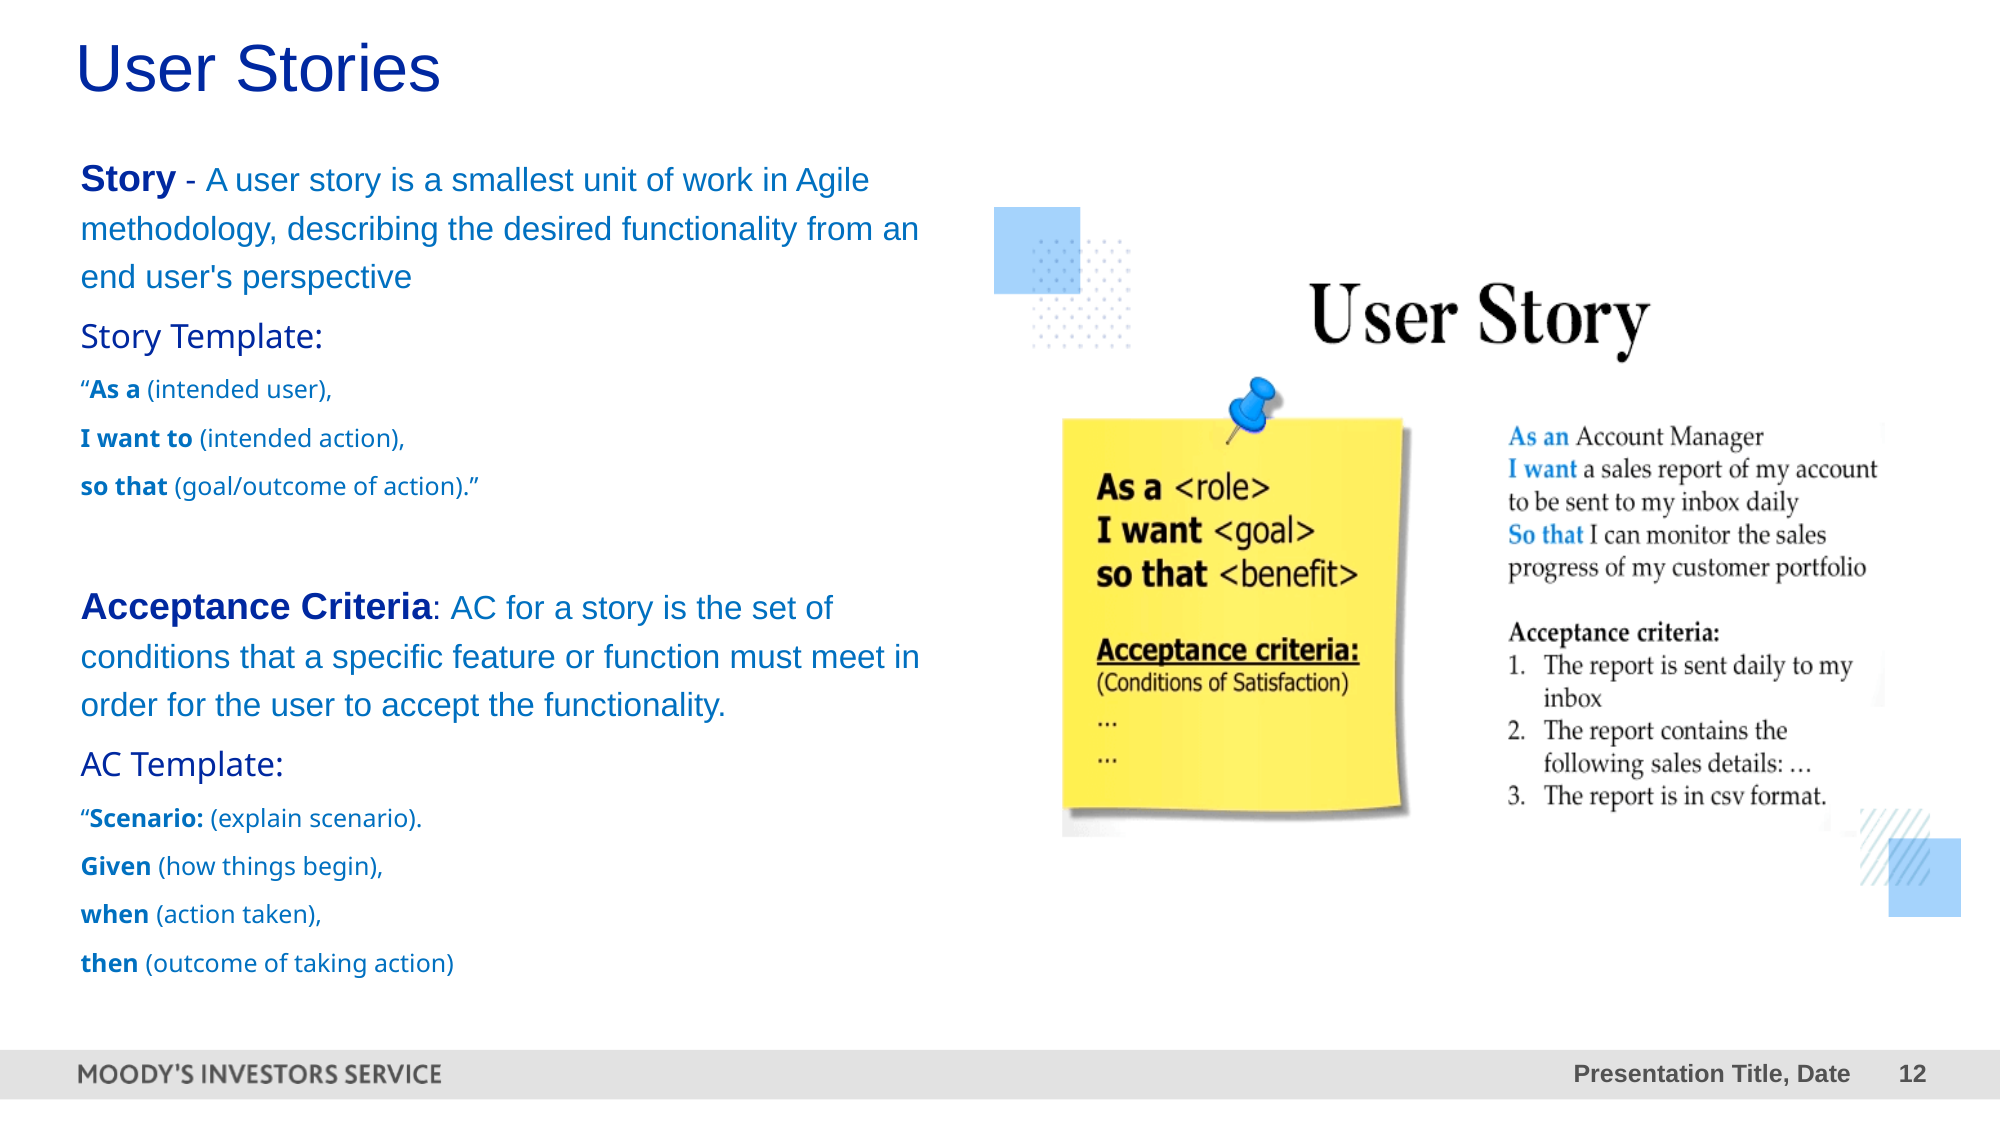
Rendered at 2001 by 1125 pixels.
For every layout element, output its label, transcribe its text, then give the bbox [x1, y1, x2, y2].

title User Stories [75, 24, 1925, 106]
picture [994, 207, 1962, 918]
picture [75, 1061, 443, 1088]
text_box Story - A user story is a smallest unit of work in Agile methodology, describing the desired functionality from an end user's perspective Story Template: “As a (intended user), I want to (intended action), so that (goal/outcome of action).” Acceptance Criteria: AC for a story is the set of conditions that a specific feature or function must meet in order for the user to accept the functionality. AC Template: “Scenario: (explain scenario). Given (how things begin), when (action taken), then (outcome of taking action) [65, 137, 995, 1028]
